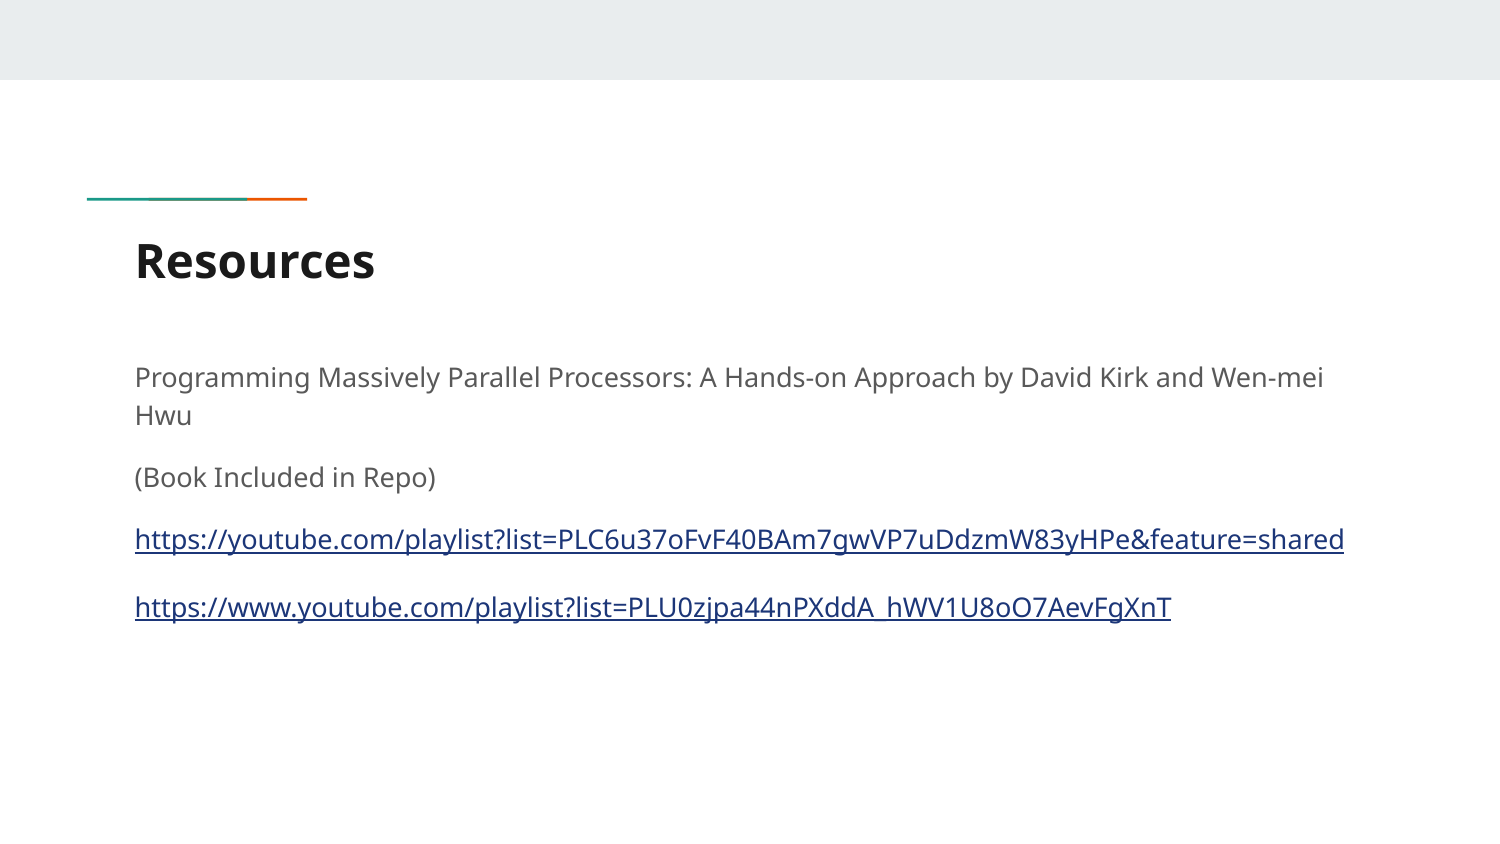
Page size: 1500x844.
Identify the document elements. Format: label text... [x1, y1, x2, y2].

title Resources [119, 216, 1381, 305]
list Programming Massively Parallel Processors: A Hands-on Approach by David Kirk and Wen-mei Hwu (Book Included in Repo) https://youtube.com/playlist?list=PLC6u37oFvF40BAm7gwVP7uDdzmW83yHPe&feature=shared https://www.youtube.com/playlist?list=PLU0zjpa44nPXddA_hWV1U8oO7AevFgXnT [119, 341, 1381, 712]
